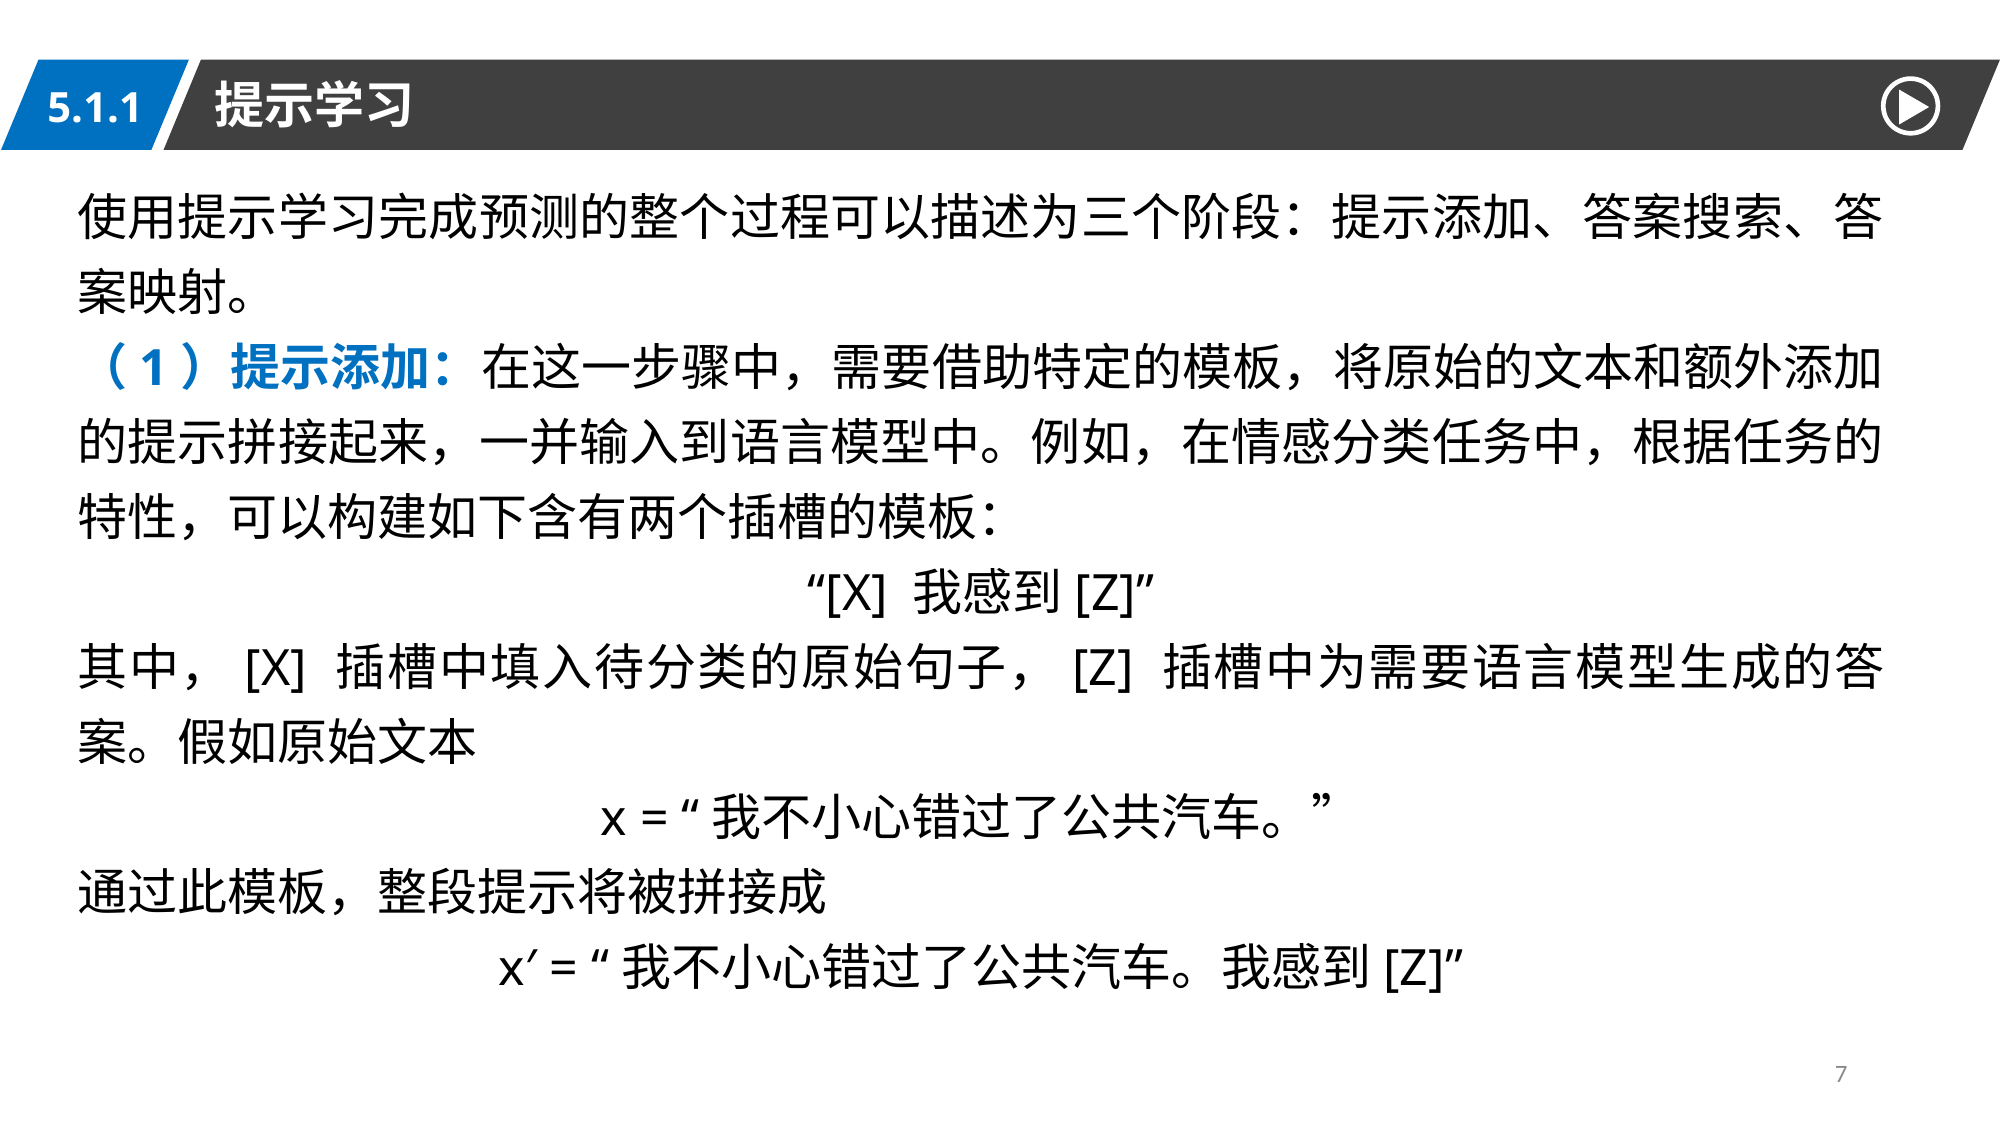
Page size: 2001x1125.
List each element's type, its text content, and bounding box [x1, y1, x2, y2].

text_box 使用提示学习完成预测的整个过程可以描述为三个阶段：提示添加、答案搜索、答案映射。 （1）提示添加：在这一步骤中，需要借助特定的模板，将原始的文本和额外添加的提示拼接起来，一并输入到语言模型中。例如，在情感分类任务中，根据任务的特性，可以构建如下含有两个插槽的模板： “[X] 我感到[Z]” 其中，[X] 插槽中填入待分类的原始句子，[Z] 插槽中为需要语言模型生成的答案。假如原始文本 x = “我不小心错过了公共汽车。” 通过此模板，整段提示将被拼接成 x′ = “我不小心错过了公共汽车。我感到[Z]” [62, 163, 1900, 1004]
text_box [1883, 78, 1939, 134]
text_box [1, 89, 157, 150]
slide_number 7 [1412, 1042, 1863, 1103]
text_box [32, 59, 189, 120]
text_box 5.1.1 [26, 73, 164, 138]
text_box [163, 59, 2000, 150]
text_box 提示学习 [199, 66, 430, 142]
